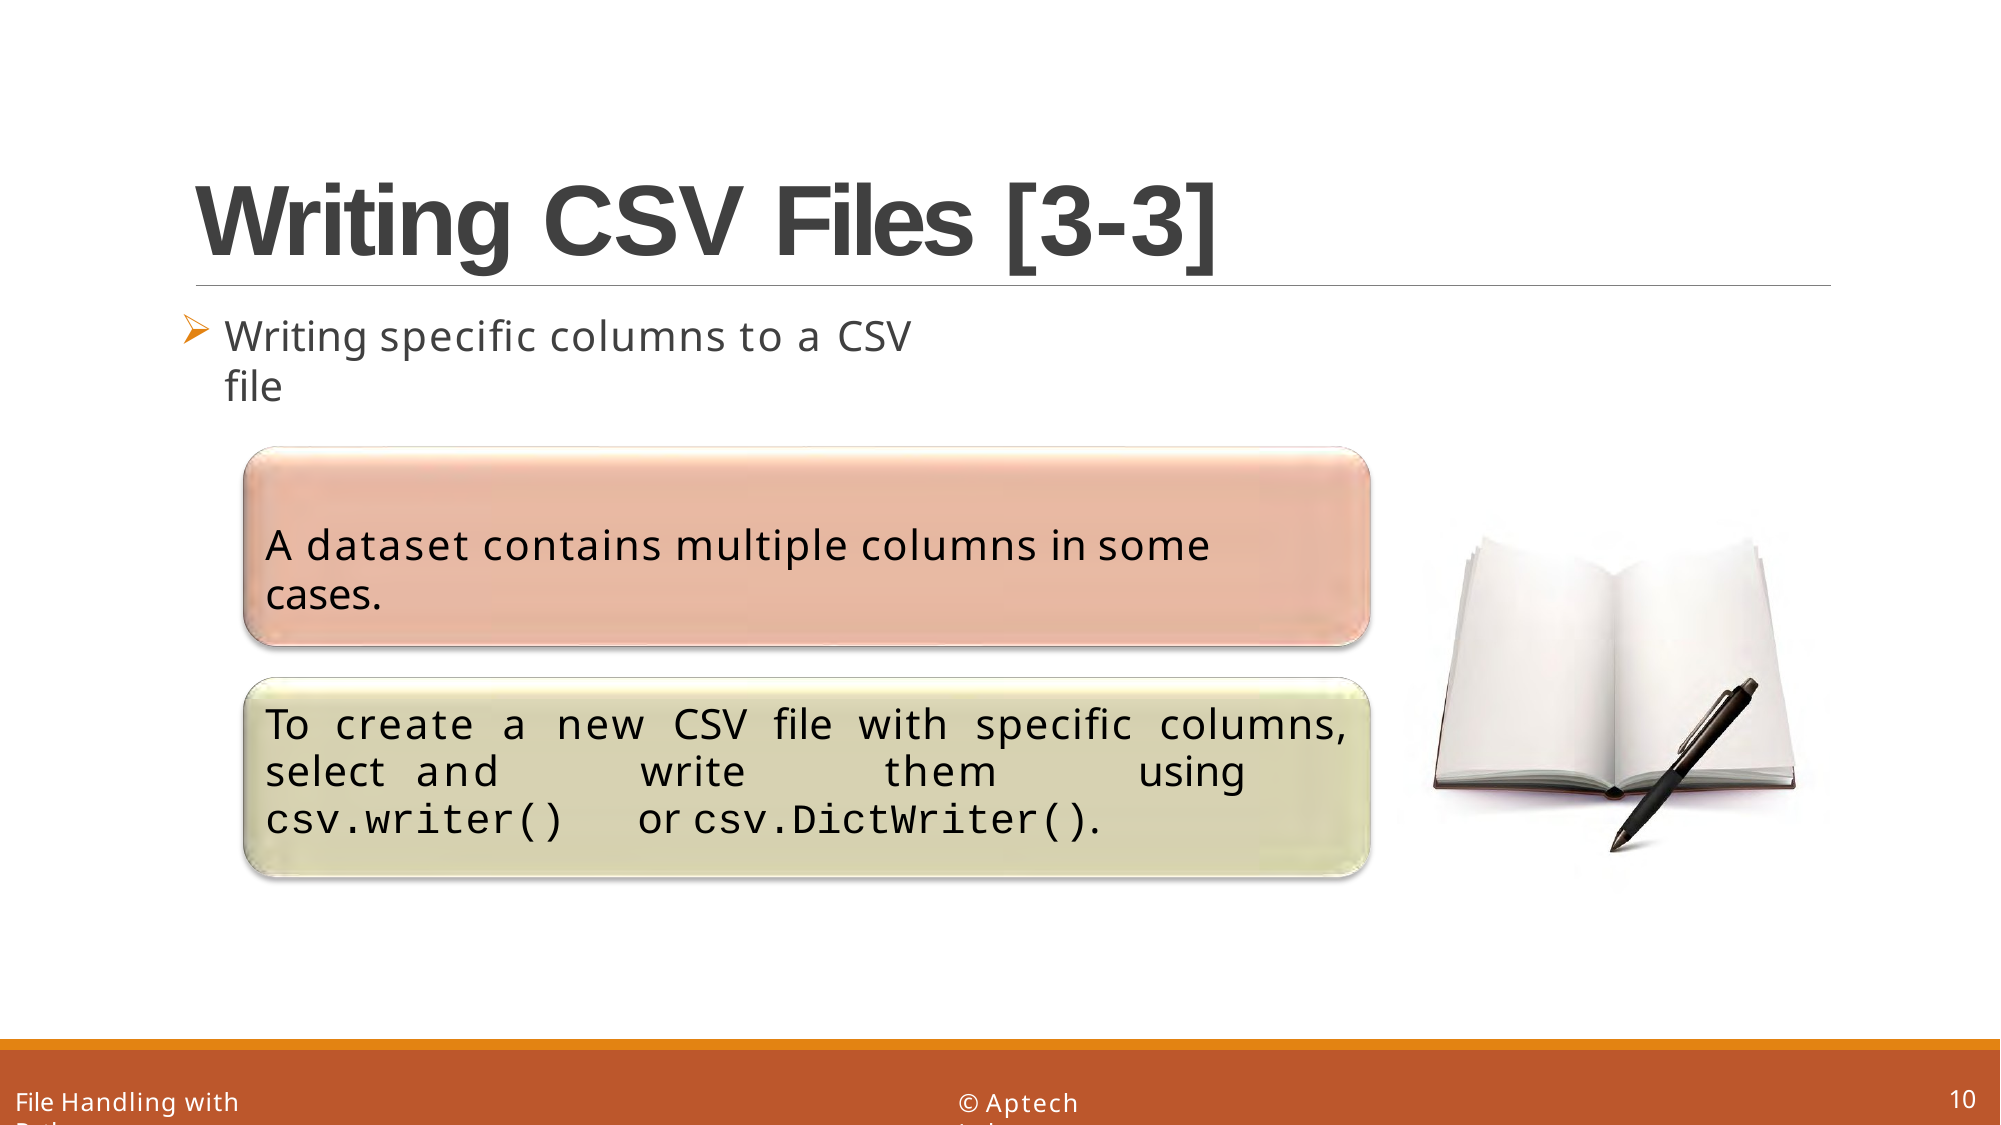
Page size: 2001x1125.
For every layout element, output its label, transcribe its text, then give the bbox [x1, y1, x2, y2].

picture [235, 443, 1378, 889]
slide_number File Handling with Python [12, 1086, 319, 1125]
title Writing CSV Files [3-3] [192, 51, 1781, 344]
slide_number 10 [1942, 1083, 1985, 1125]
text_box Writing specific columns to a CSV file [177, 307, 968, 410]
picture [1397, 509, 1831, 895]
footer © Aptech Ltd [956, 1087, 1122, 1125]
